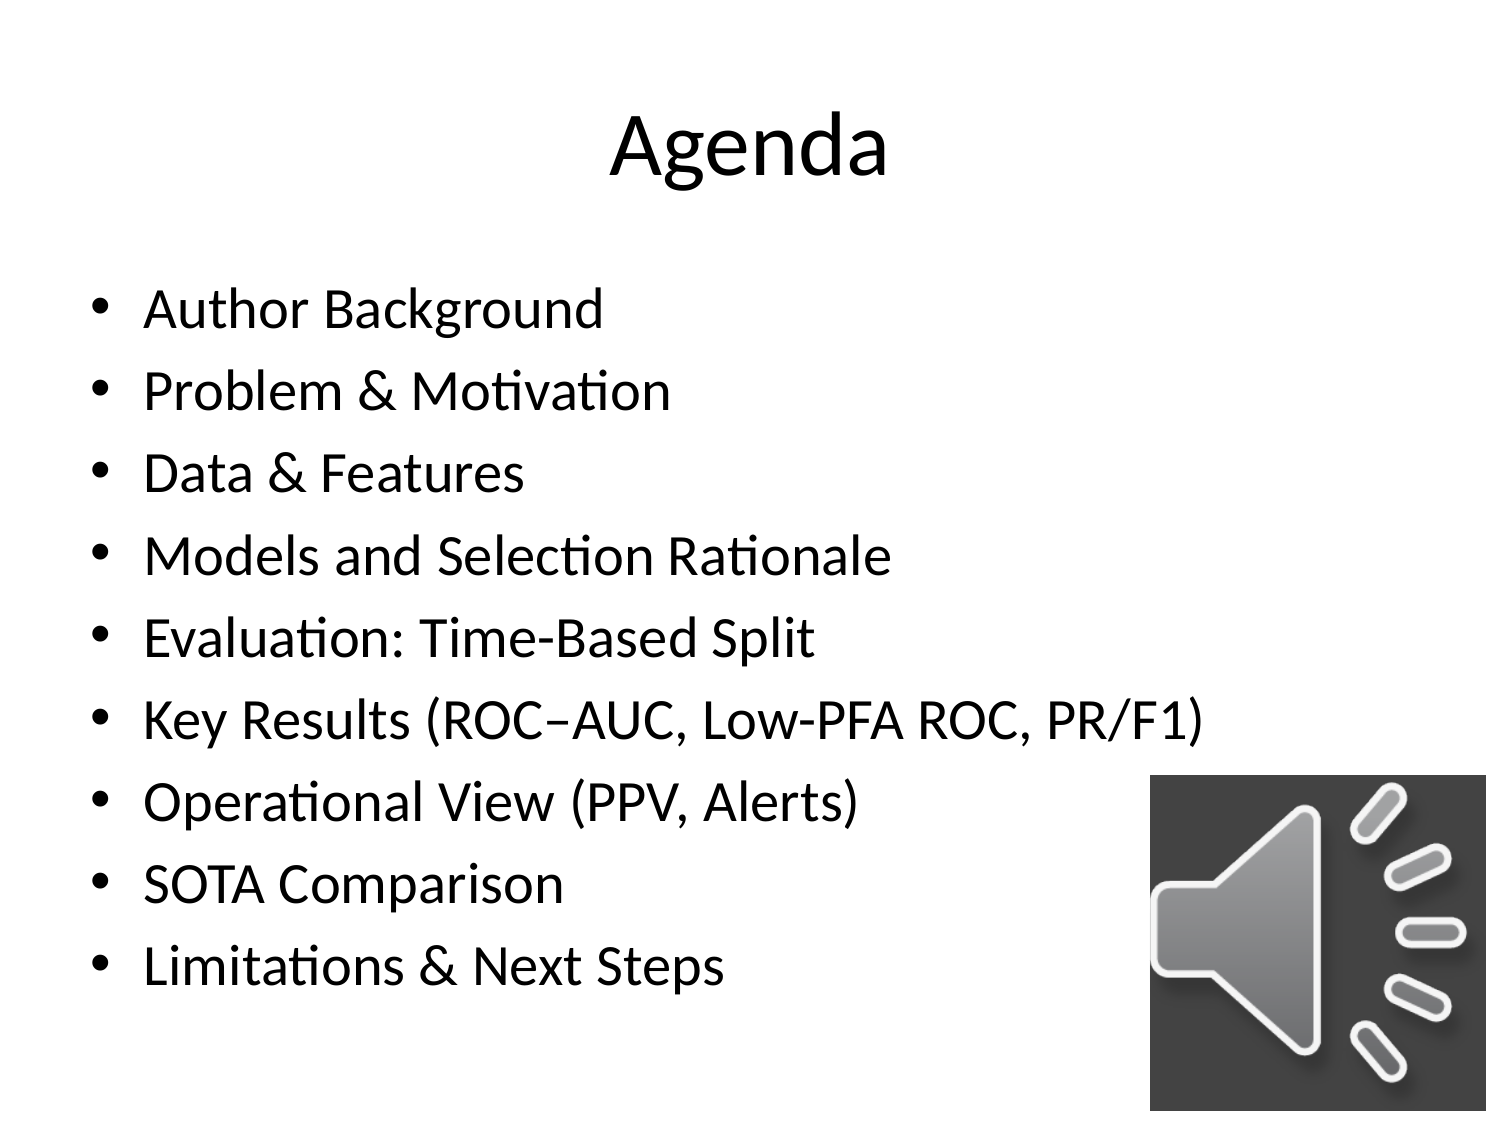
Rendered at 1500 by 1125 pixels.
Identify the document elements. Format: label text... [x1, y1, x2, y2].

list Author Background Problem & Motivation Data & Features Models and Selection Rationale Evaluation: Time-Based Split Key Results (ROC–AUC, Low-PFA ROC, PR/F1) Operational View (PPV, Alerts) SOTA Comparison Limitations & Next Steps [75, 262, 1425, 1005]
title Agenda [75, 45, 1425, 233]
picture [1148, 773, 1487, 1112]
